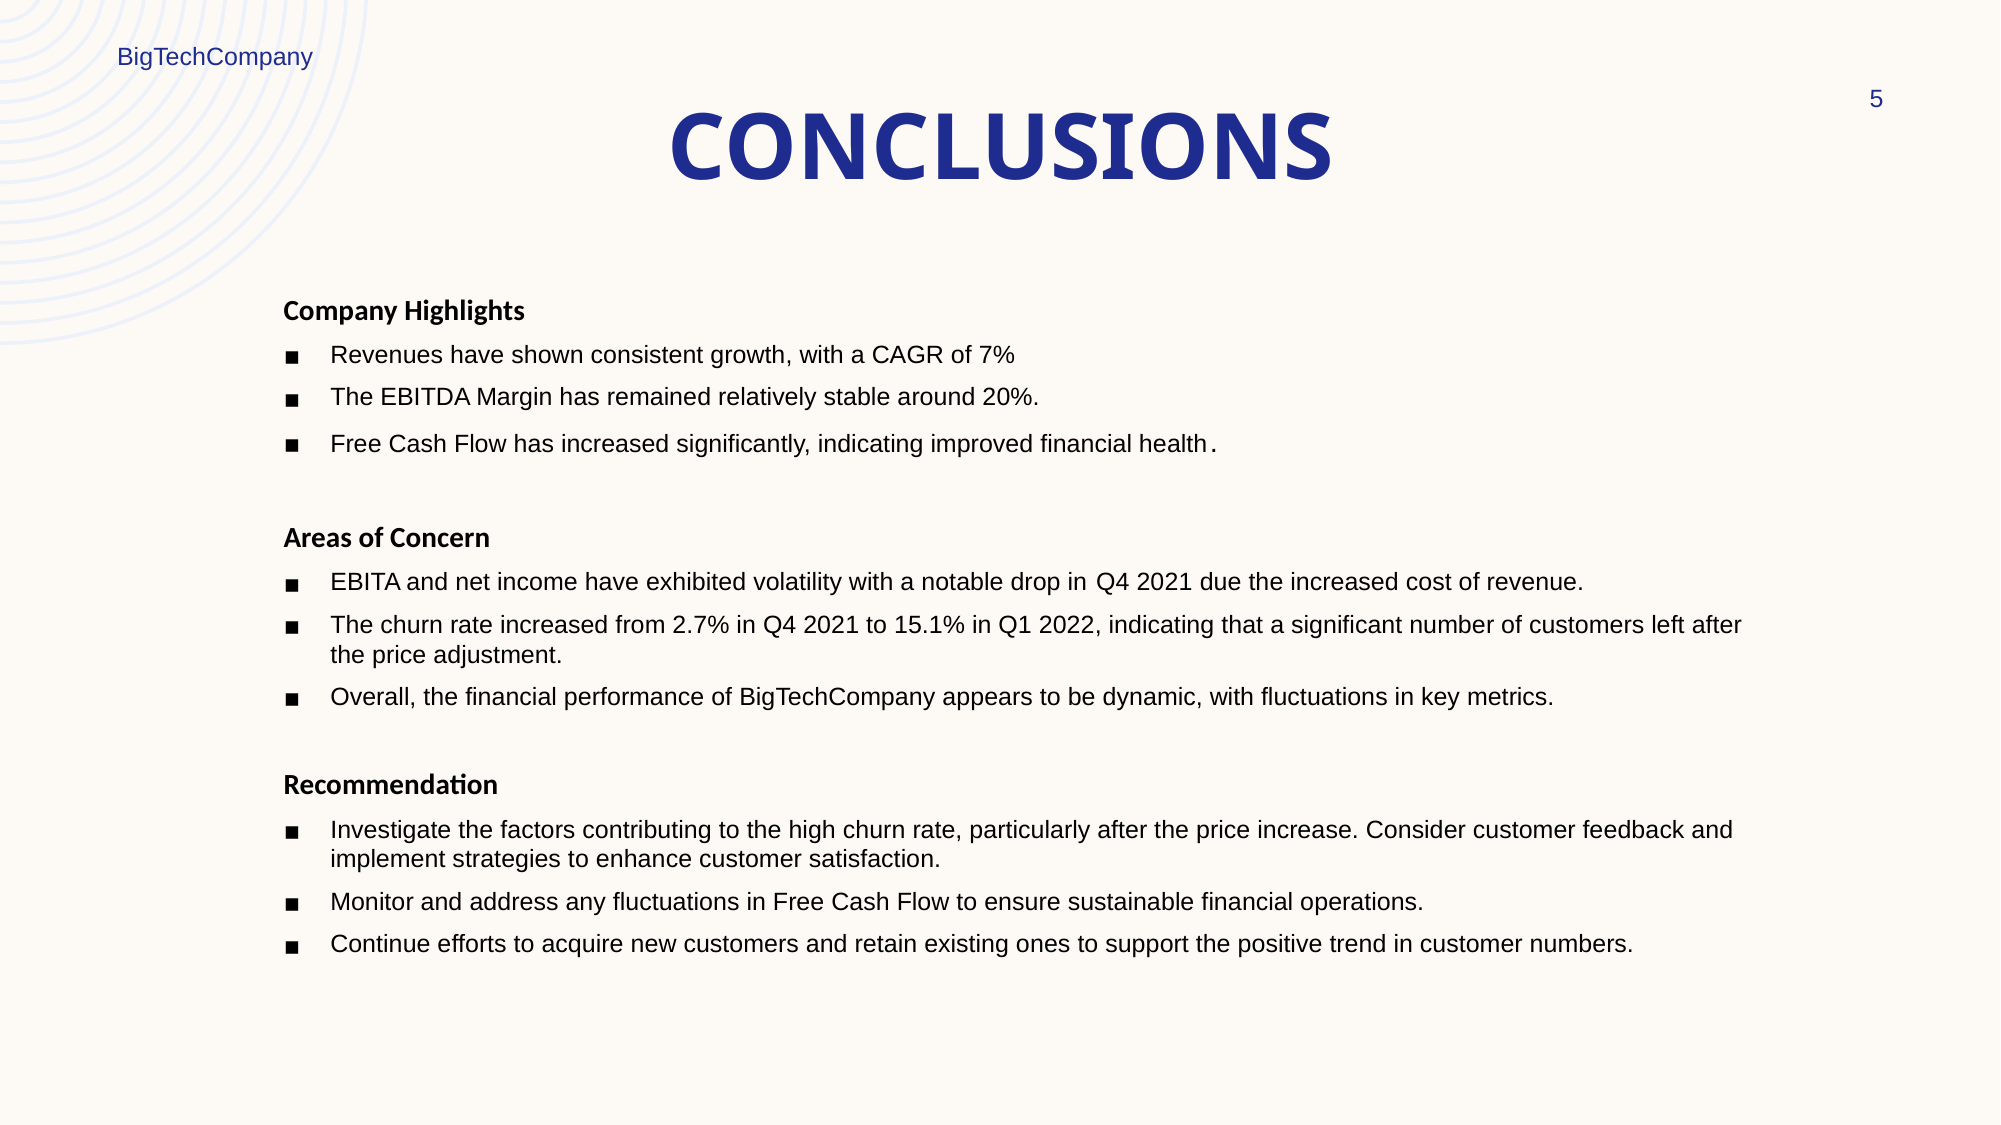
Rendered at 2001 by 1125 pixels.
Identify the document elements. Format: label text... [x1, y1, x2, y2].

text_box Company Highlights Revenues have shown consistent growth, with a CAGR of 7% The EBITDA Margin has remained relatively stable around 20%. Free Cash Flow has increased significantly, indicating improved financial health. Areas of Concern EBITA and net income have exhibited volatility with a notable drop in Q4 2021 due the increased cost of revenue. The churn rate increased from 2.7% in Q4 2021 to 15.1% in Q1 2022, indicating that a significant number of customers left after the price adjustment. Overall, the financial performance of BigTechCompany appears to be dynamic, with fluctuations in key metrics. Recommendation Investigate the factors contributing to the high churn rate, particularly after the price increase. Consider customer feedback and implement strategies to enhance customer satisfaction. Monitor and address any fluctuations in Free Cash Flow to ensure sustainable financial operations. Continue efforts to acquire new customers and retain existing ones to support the positive trend in customer numbers. [268, 283, 1781, 1103]
slide_number 5 [1795, 75, 1958, 120]
footer BigTechCompany [101, 32, 627, 78]
title CONCLUSIONS [126, 80, 1877, 207]
